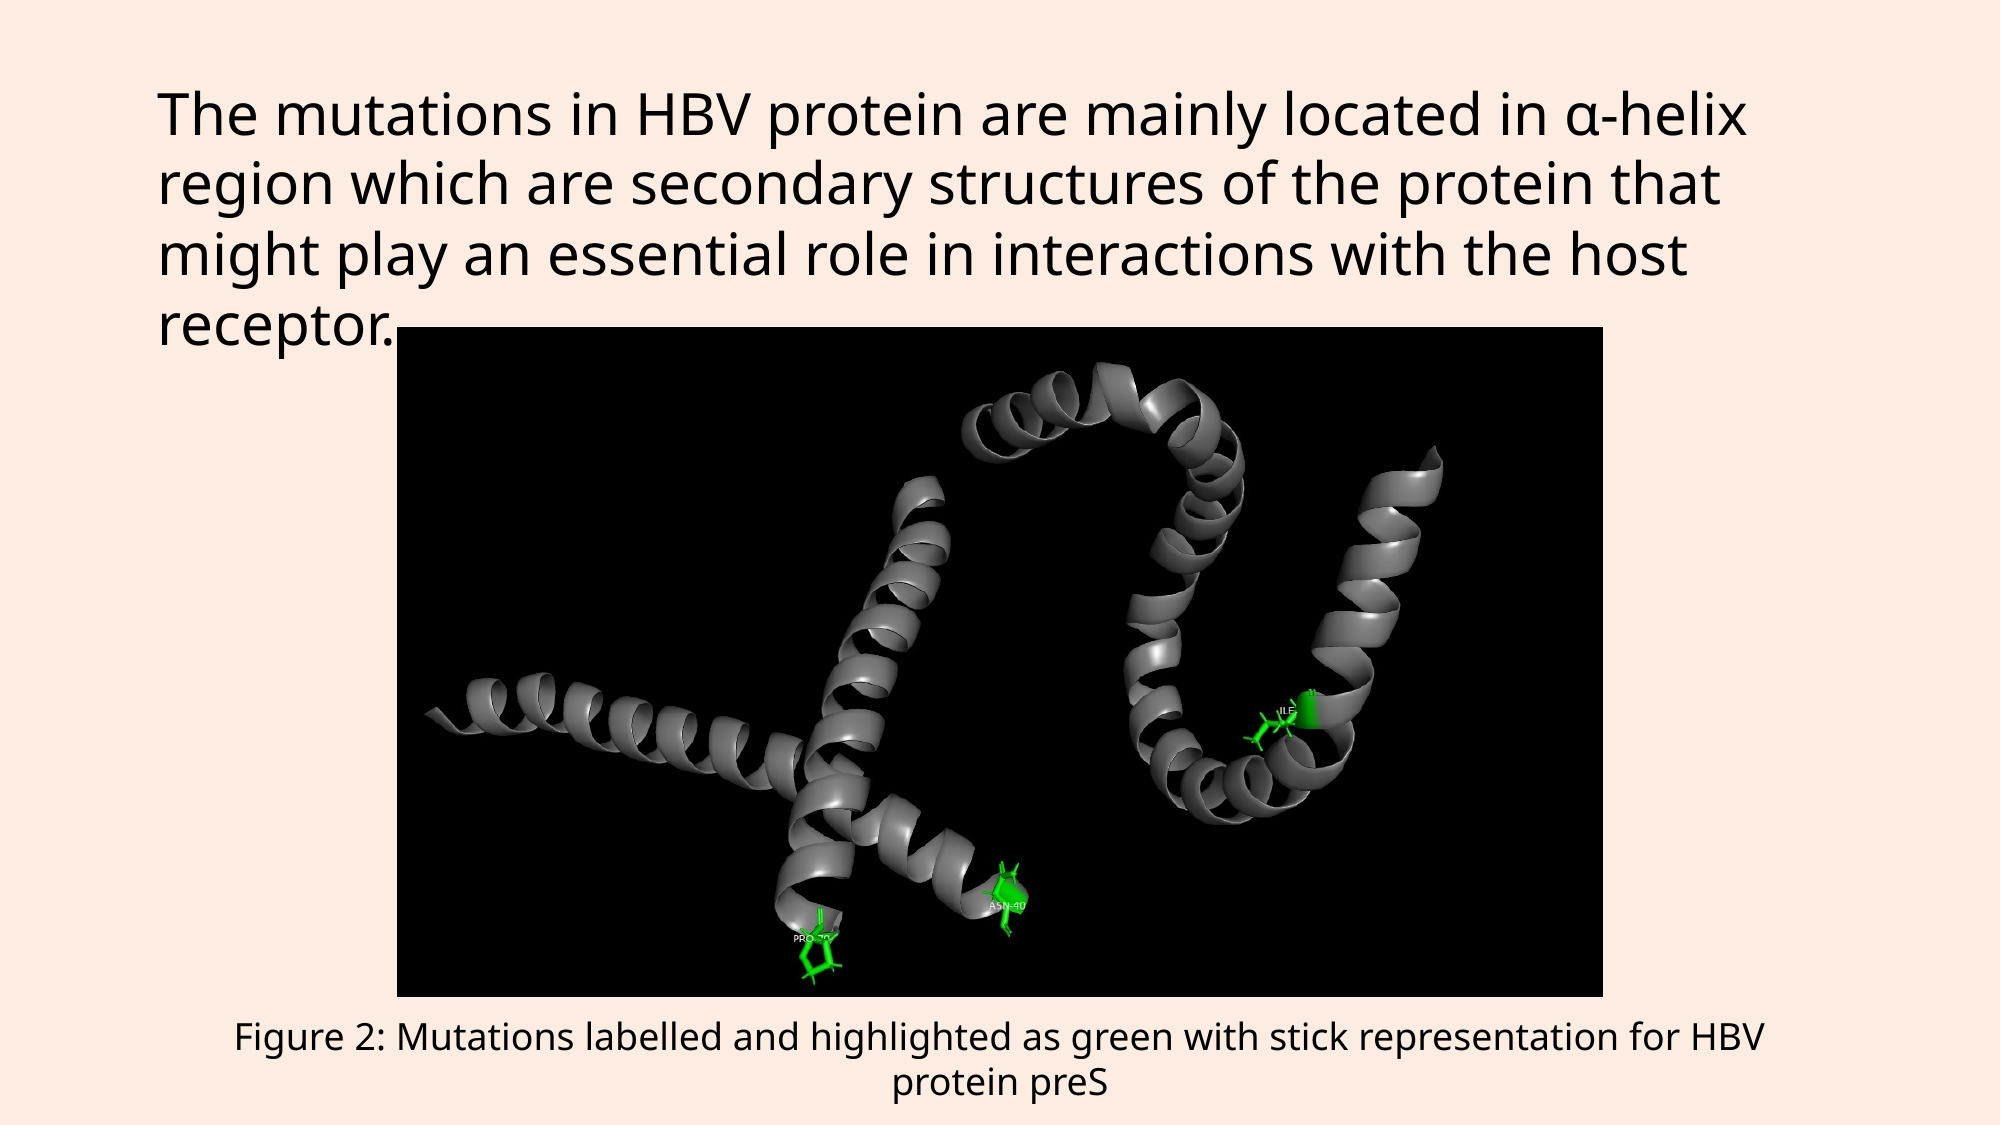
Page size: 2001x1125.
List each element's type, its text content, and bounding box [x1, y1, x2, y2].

text_box The mutations in HBV protein are mainly located in α-helix region which are secondary structures of the protein that might play an essential role in interactions with the host receptor. [143, 69, 1857, 434]
picture [396, 327, 1603, 997]
text_box Figure 2: Mutations labelled and highlighted as green with stick representation for HBV protein preS [213, 1005, 1787, 1125]
